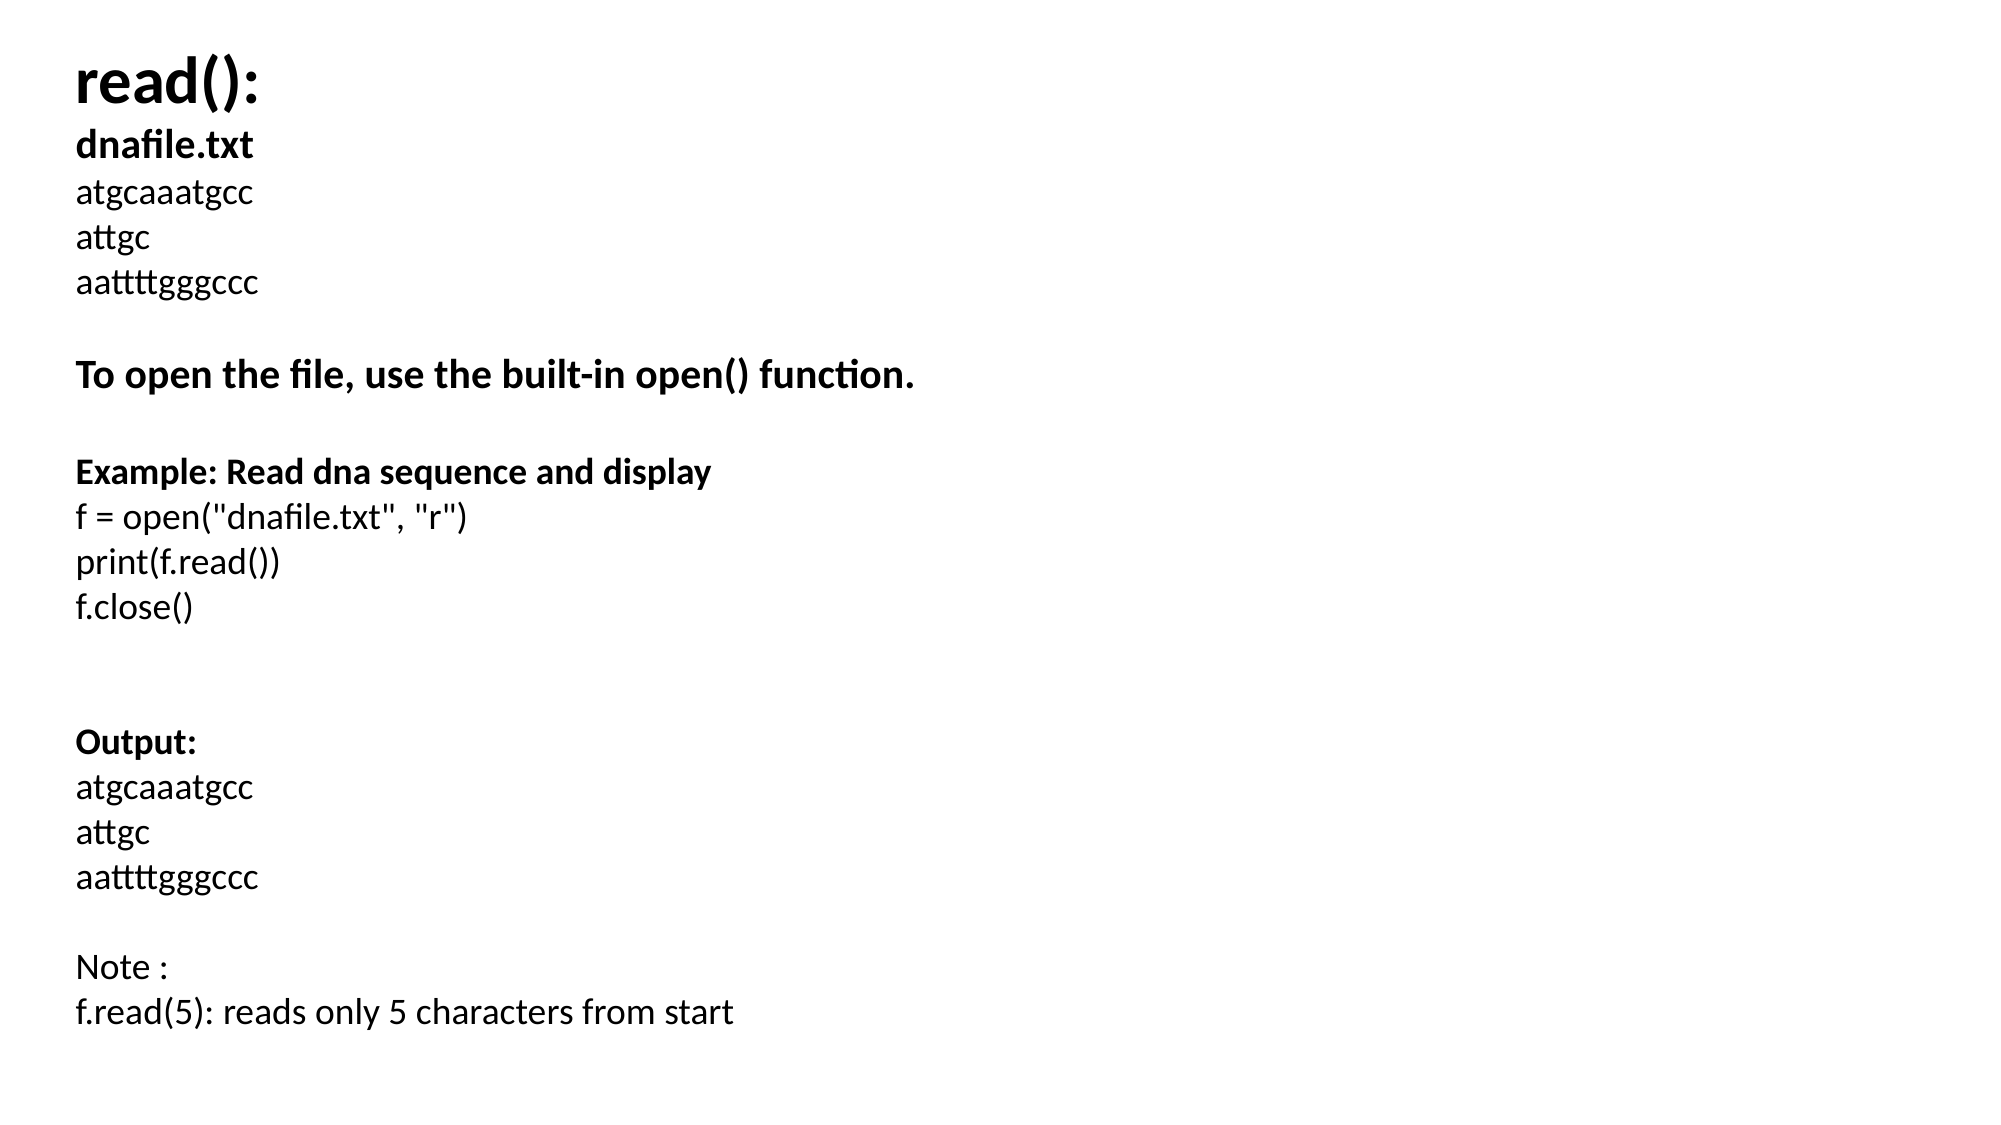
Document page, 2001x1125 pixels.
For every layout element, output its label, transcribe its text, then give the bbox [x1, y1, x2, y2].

text_box read(): dnafile.txt atgcaaatgcc attgc aattttgggccc To open the file, use the built-in open() function. Example: Read dna sequence and display f = open("dnafile.txt", "r") print(f.read()) f.close() Output: atgcaaatgcc attgc aattttgggccc Note : f.read(5): reads only 5 characters from start [60, 29, 2000, 1125]
